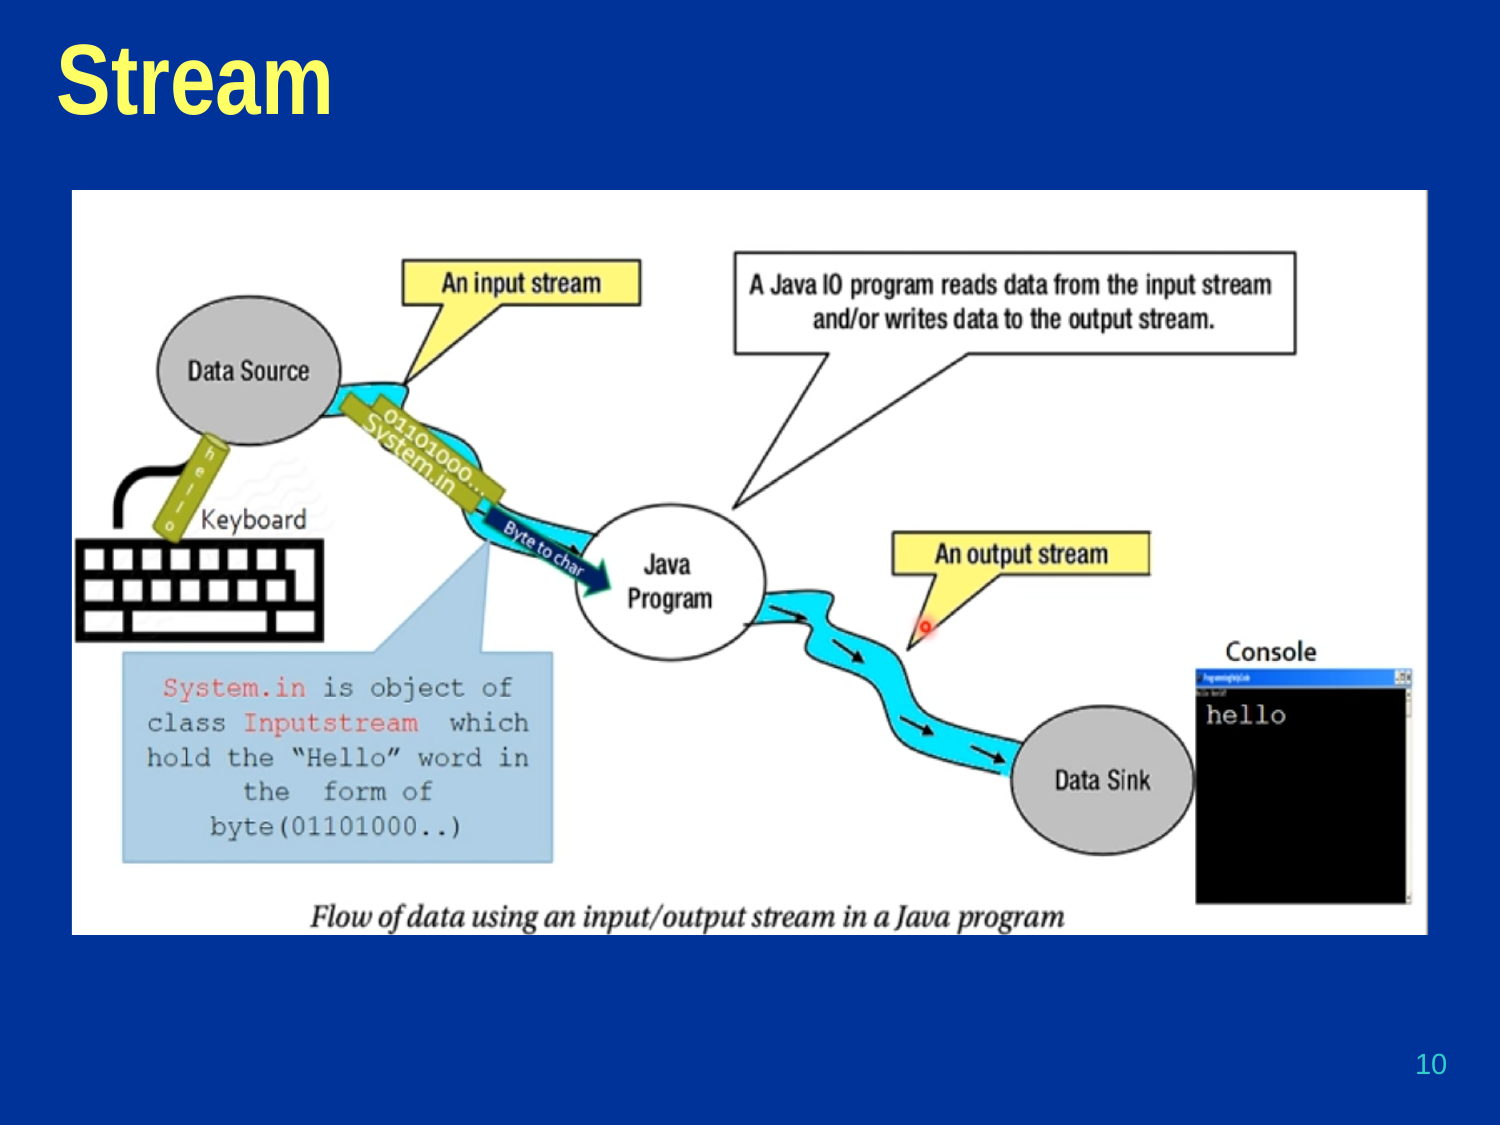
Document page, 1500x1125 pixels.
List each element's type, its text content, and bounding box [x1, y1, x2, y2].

picture [71, 190, 1429, 935]
title Stream [41, 37, 1442, 141]
slide_number 10 [1149, 1025, 1463, 1100]
